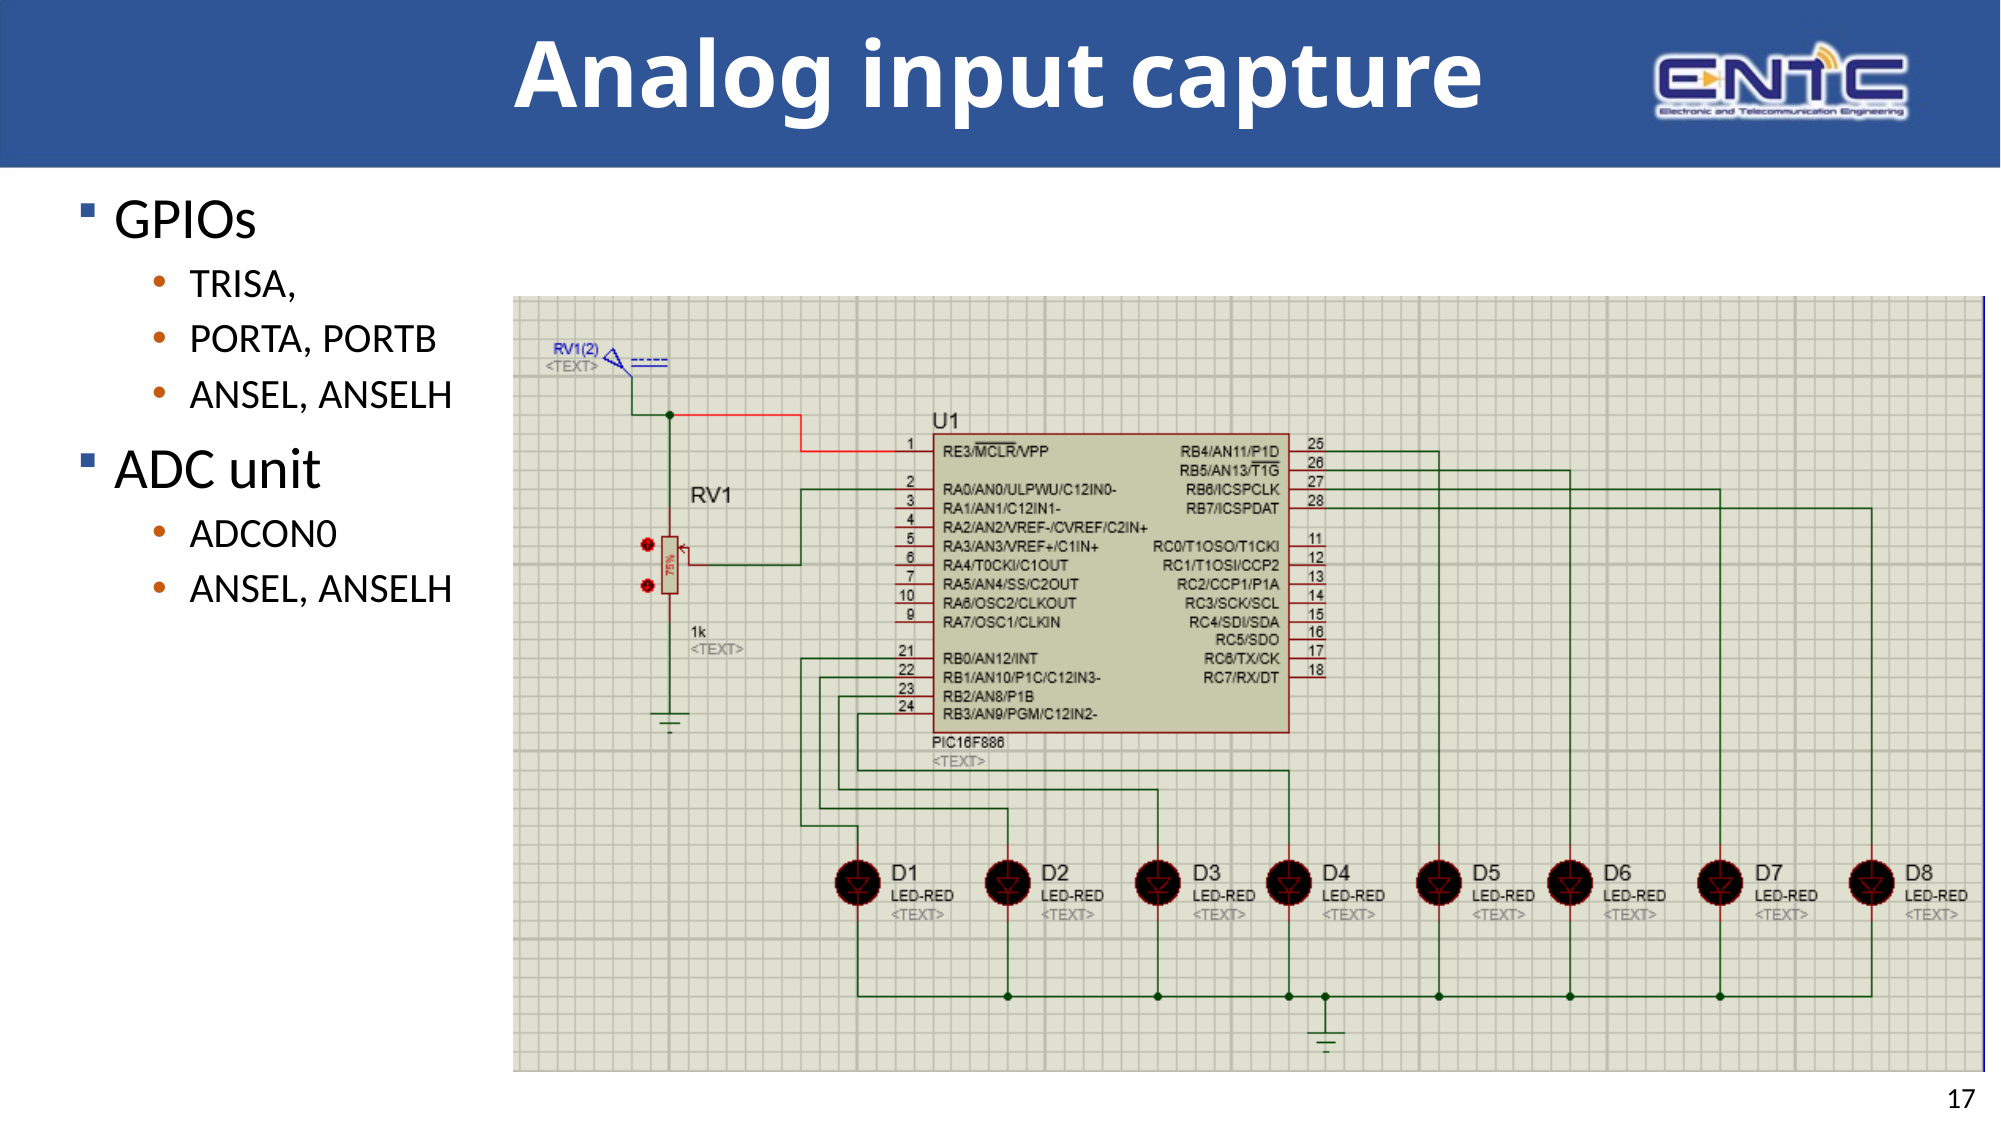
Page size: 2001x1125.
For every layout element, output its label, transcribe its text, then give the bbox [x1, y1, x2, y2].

list GPIOs TRISA, PORTA, PORTB ANSEL, ANSELH ADC unit ADCON0 ANSEL, ANSELH [62, 180, 1970, 1043]
picture [0, 0, 2001, 1125]
title Analog input capture [0, 3, 2000, 152]
slide_number 17 [1540, 1066, 1991, 1125]
